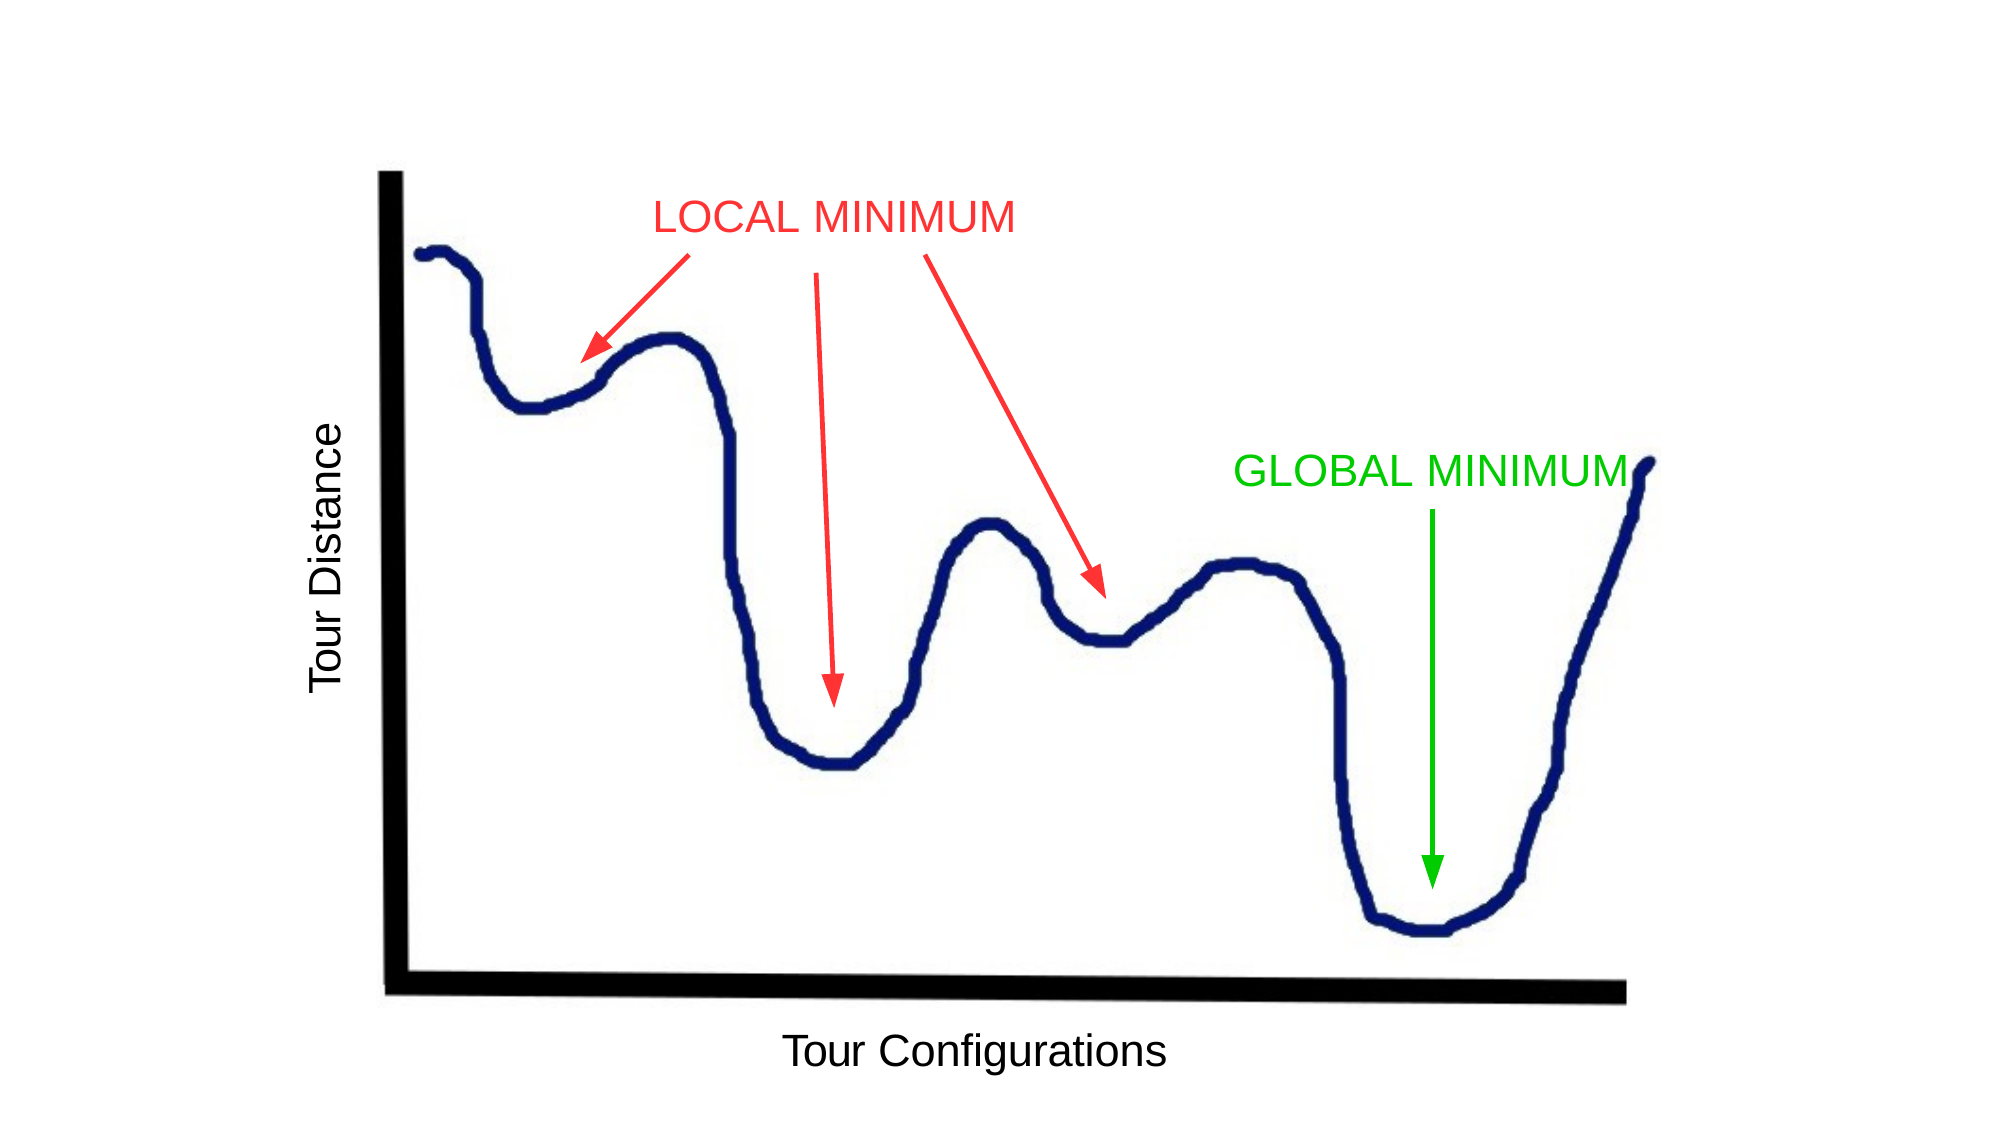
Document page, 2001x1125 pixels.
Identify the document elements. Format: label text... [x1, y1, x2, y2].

text_box Tour Configurations [779, 1023, 1176, 1076]
picture [376, 160, 1661, 1008]
text_box Tour Distance [296, 415, 350, 698]
text_box [1421, 855, 1445, 890]
text_box GLOBAL MINIMUM [1230, 438, 1632, 496]
text_box [580, 330, 613, 364]
text_box LOCAL MINIMUM [649, 184, 1019, 242]
text_box [1080, 563, 1107, 600]
text_box [821, 673, 845, 709]
